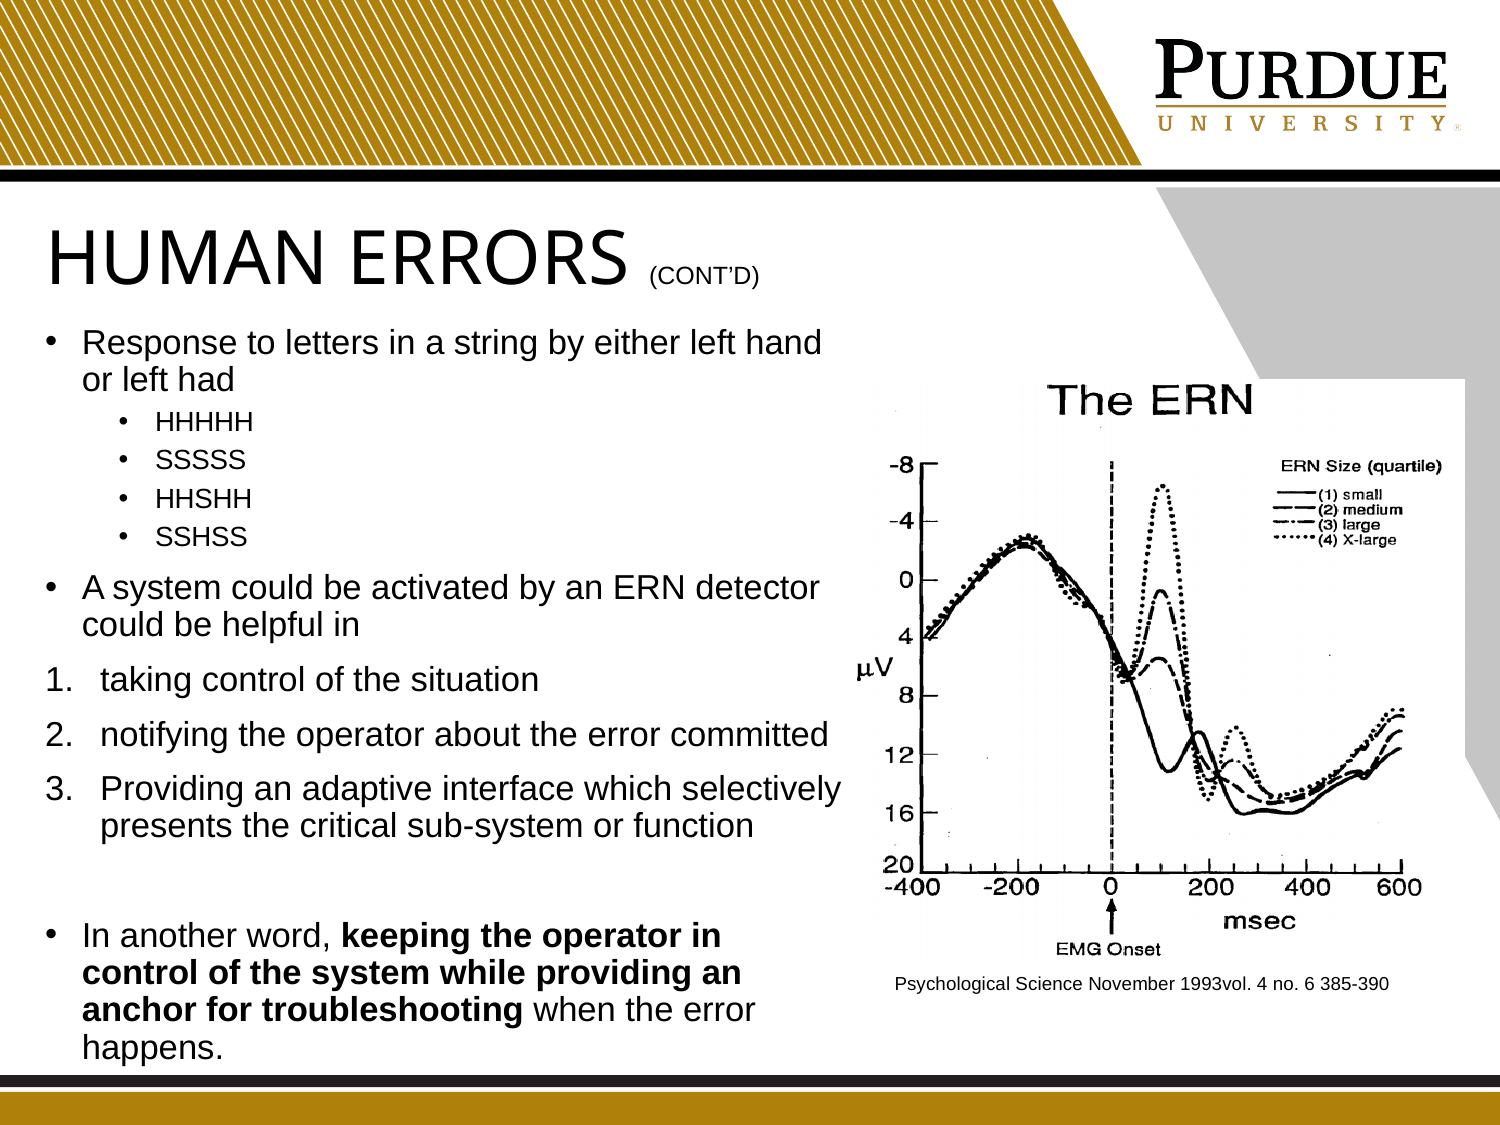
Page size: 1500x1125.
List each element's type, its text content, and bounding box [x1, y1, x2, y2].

title Human Errors (cont’d) [45, 219, 1085, 296]
list Response to letters in a string by either left hand or left had HHHHH SSSSS HHSHH SSHSS A system could be activated by an ERN detector could be helpful in taking control of the situation notifying the operator about the error committed Providing an adaptive interface which selectively presents the critical sub-system or function In another word, keeping the operator in control of the system while providing an anchor for troubleshooting when the error happens. [45, 324, 848, 1072]
picture [847, 379, 1465, 965]
text_box Psychological Science November 1993vol. 4 no. 6 385-390 [879, 965, 1405, 1002]
picture [1155, 39, 1461, 131]
